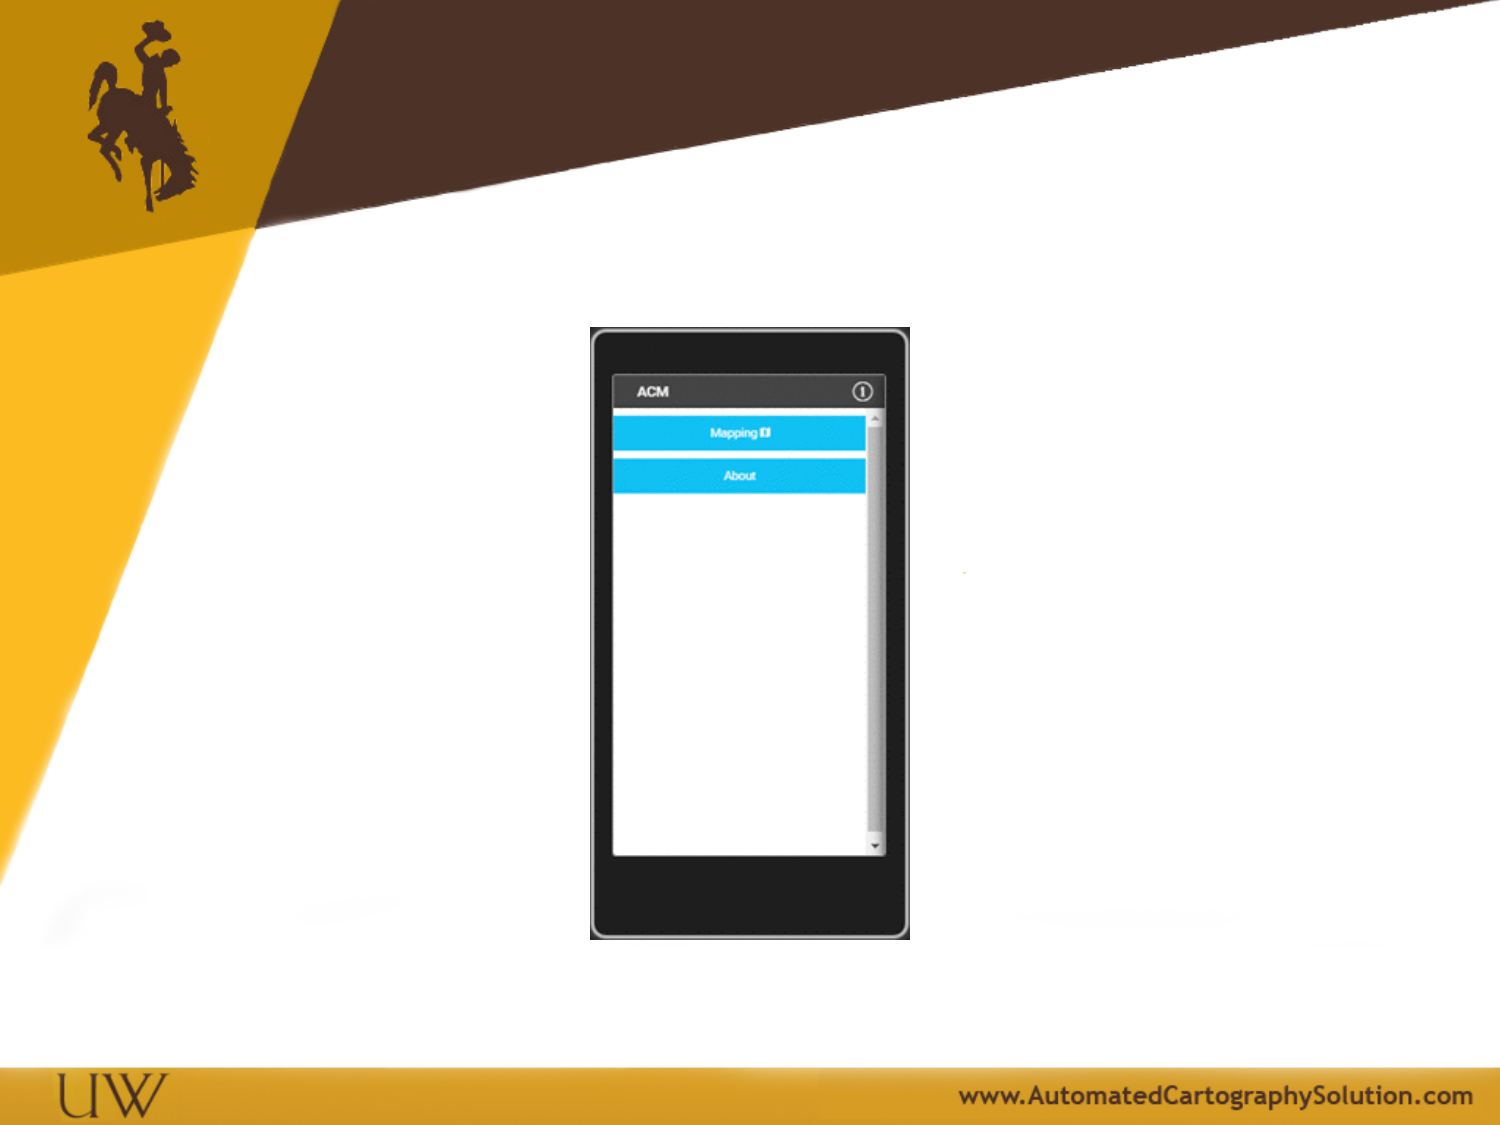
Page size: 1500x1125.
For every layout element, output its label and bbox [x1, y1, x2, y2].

list [590, 327, 910, 941]
picture [0, 0, 1500, 1125]
